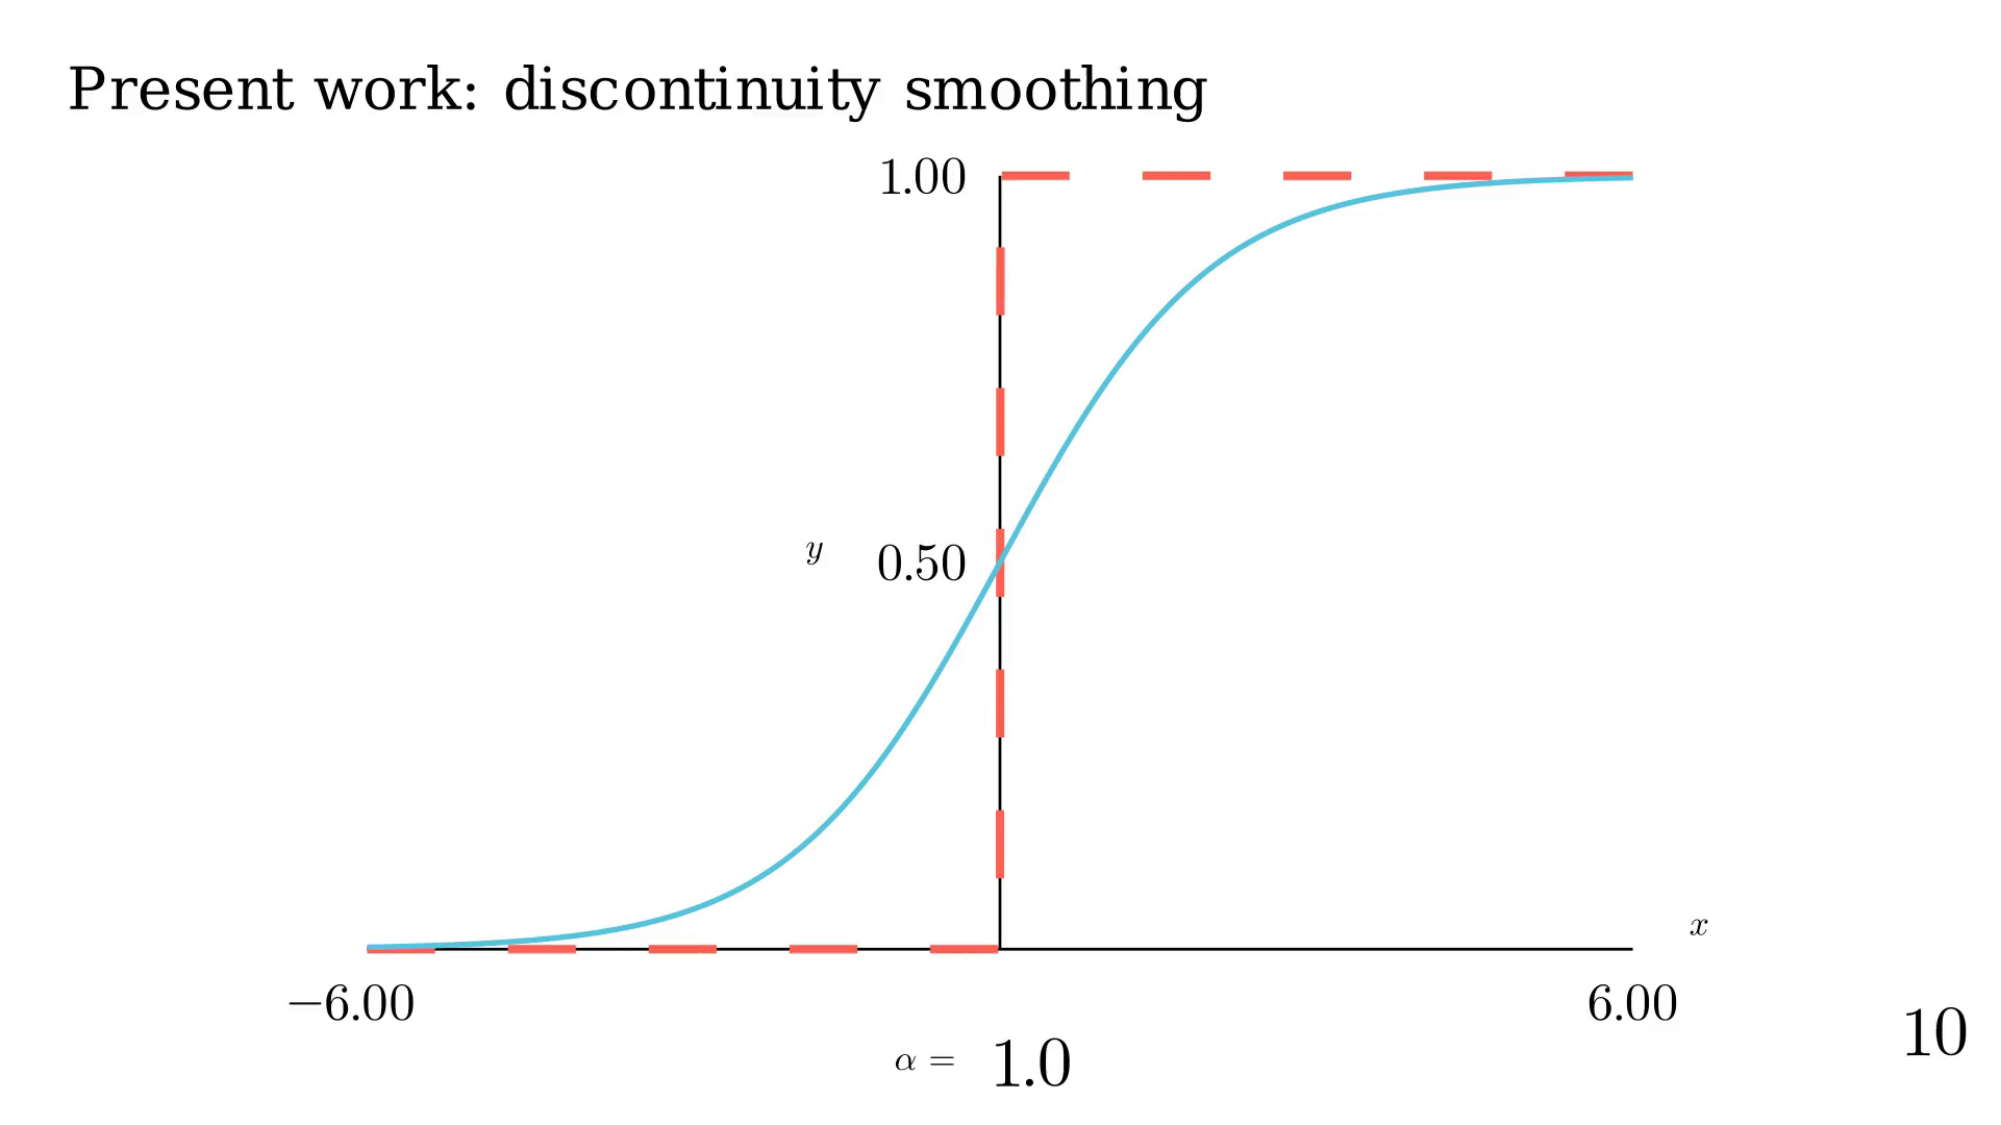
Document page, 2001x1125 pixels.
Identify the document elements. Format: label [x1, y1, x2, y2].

text_box [0, 0, 2000, 1125]
